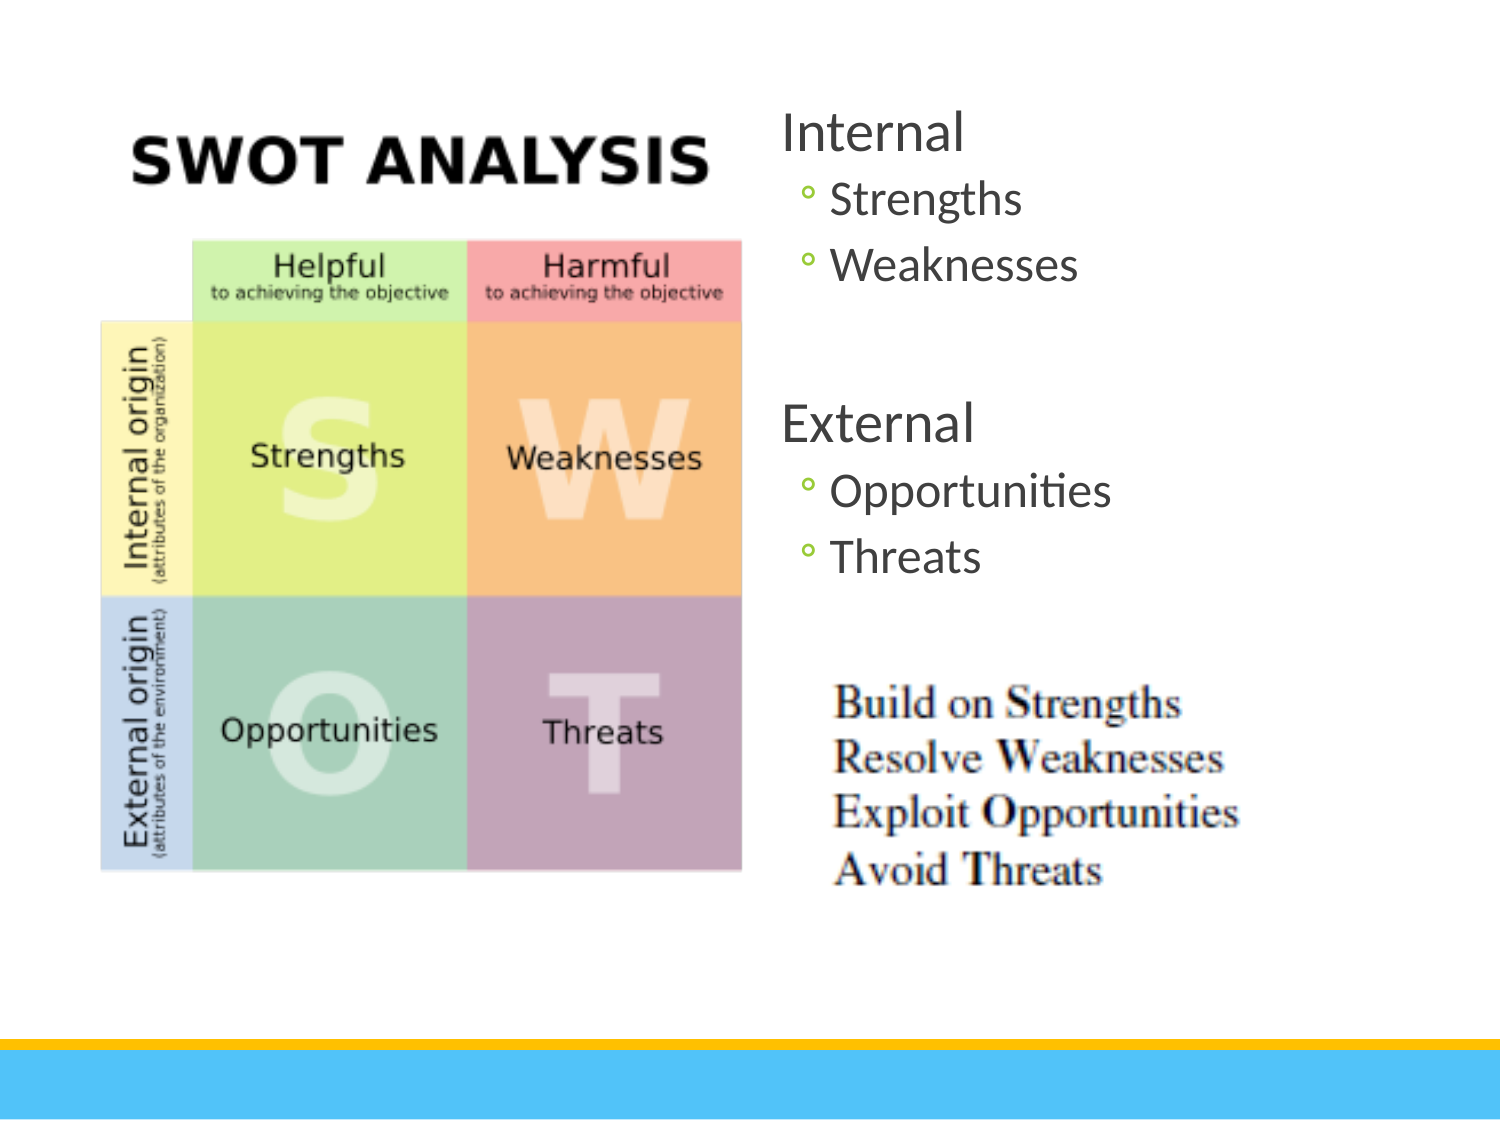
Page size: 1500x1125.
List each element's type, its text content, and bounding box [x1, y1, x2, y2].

list Internal Strengths Weaknesses External Opportunities Threats [795, 93, 1372, 652]
picture [55, 92, 1277, 917]
